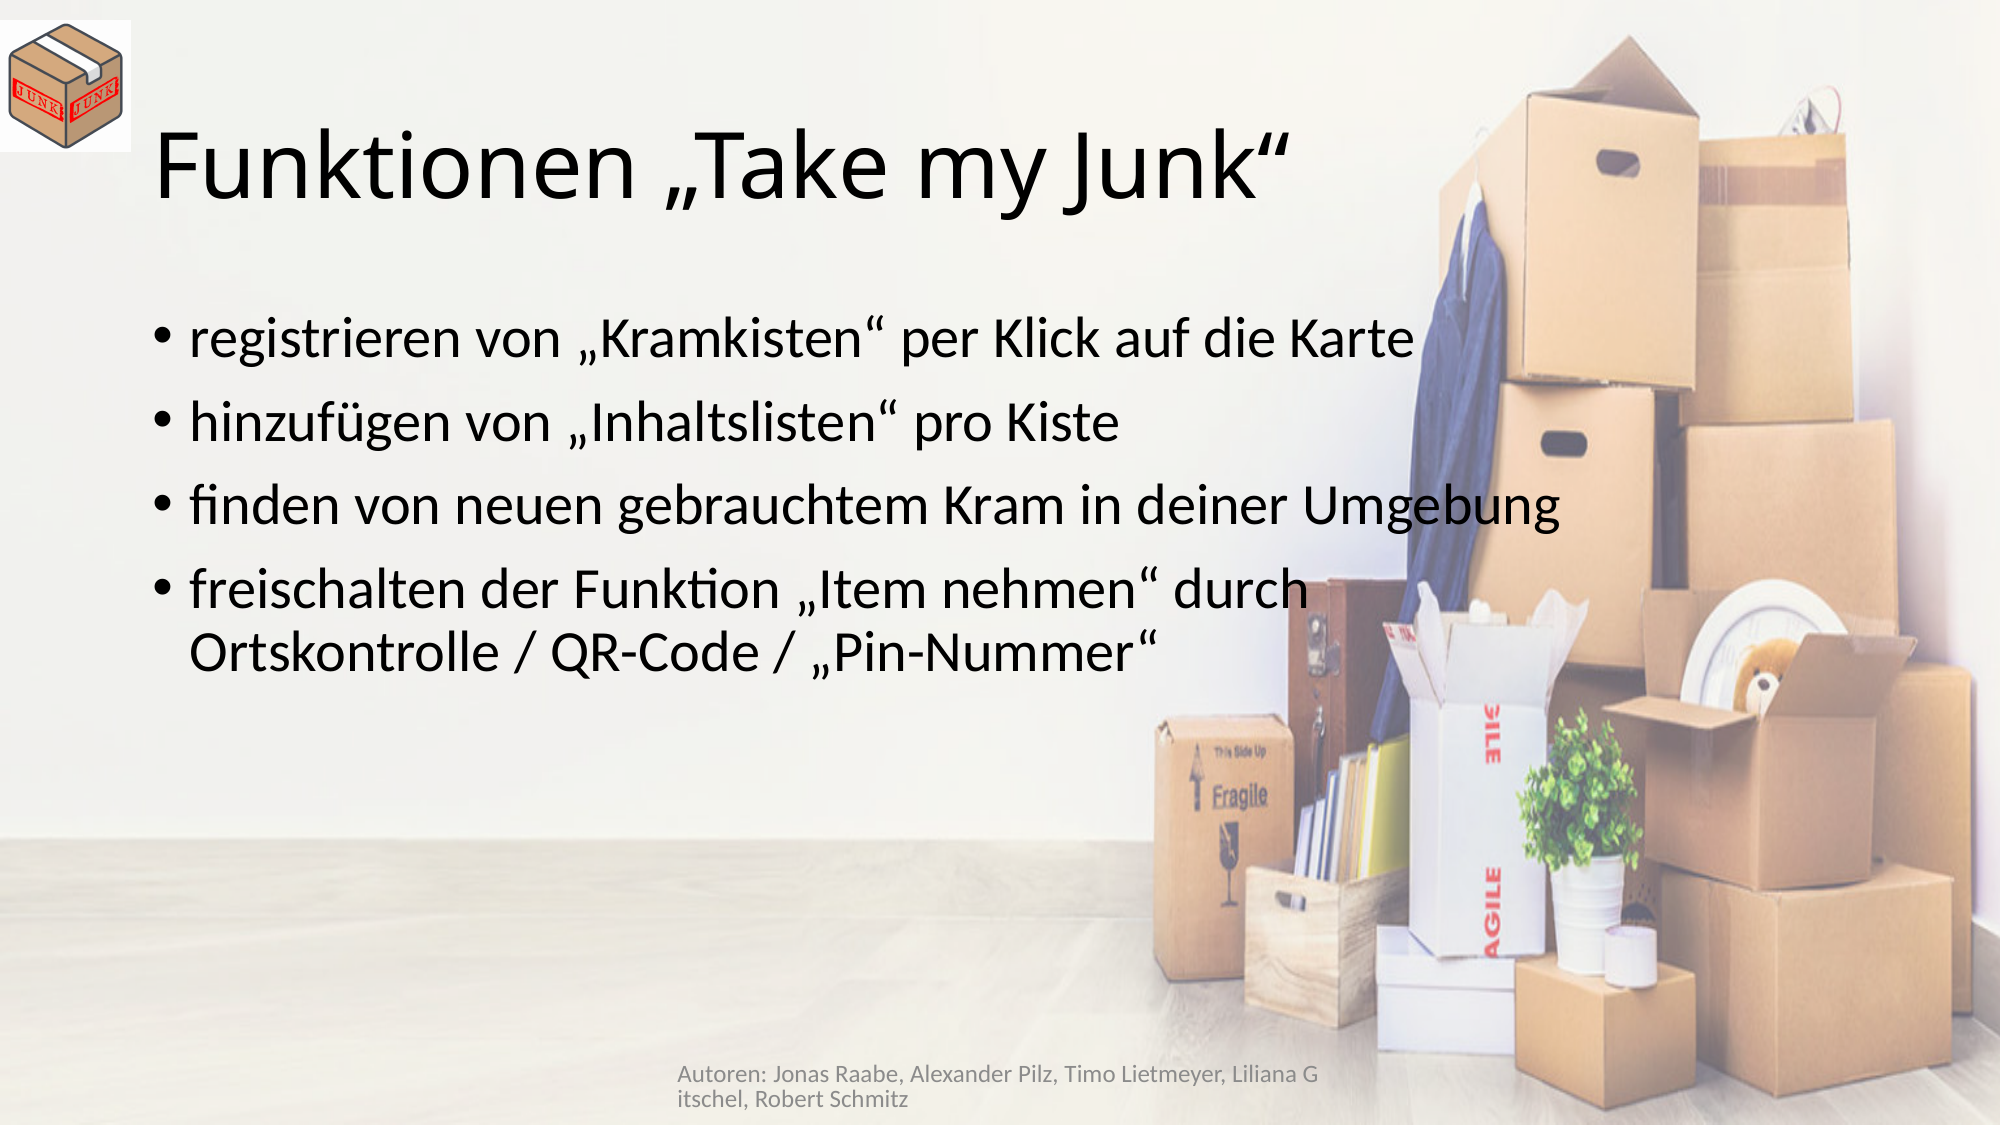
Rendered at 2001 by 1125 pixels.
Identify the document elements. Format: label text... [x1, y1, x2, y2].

list registrieren von „Kramkisten“ per Klick auf die Karte hinzufügen von „Inhaltslisten“ pro Kiste finden von neuen gebrauchtem Kram in deiner Umgebung freischalten der Funktion „Item nehmen“ durch Ortskontrolle / QR-Code / „Pin-Nummer“ [137, 299, 1863, 1014]
footer Autoren: Jonas Raabe, Alexander Pilz, Timo Lietmeyer, Liliana Gitschel, Robert Schmitz [662, 1042, 1338, 1103]
picture [0, 20, 131, 152]
title Funktionen „Take my Junk“ [137, 59, 1863, 278]
